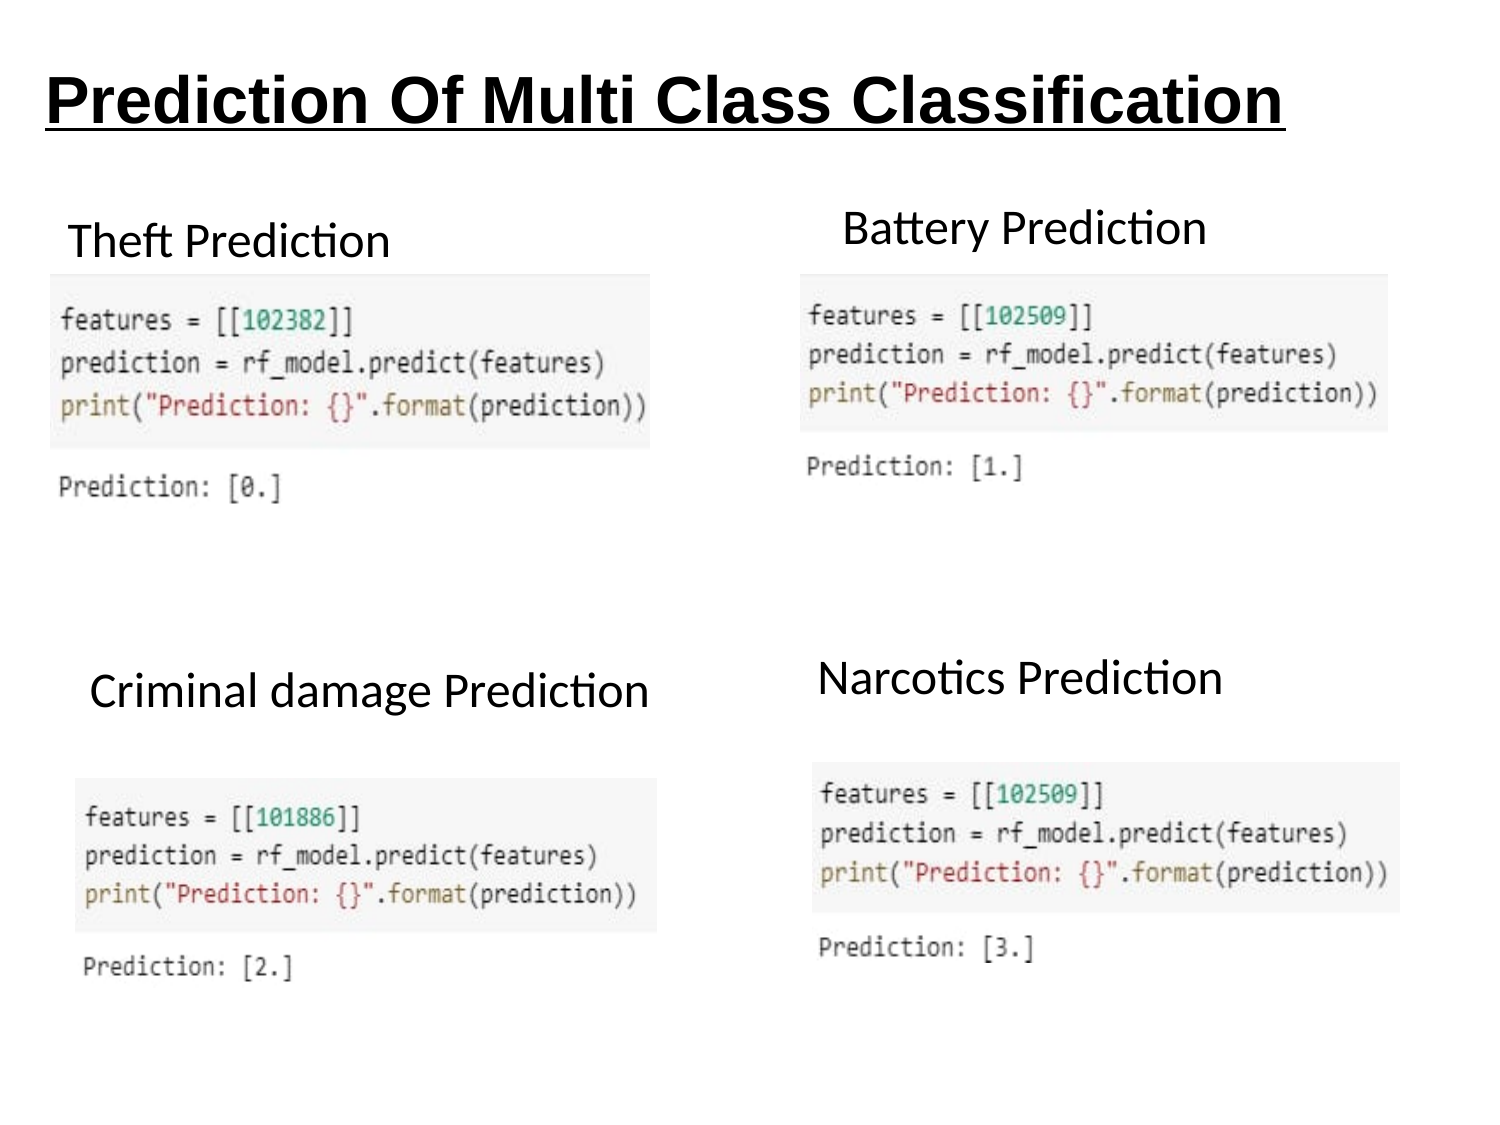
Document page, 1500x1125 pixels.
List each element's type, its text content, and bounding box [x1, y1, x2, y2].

text_box Theft Prediction [52, 199, 407, 273]
text_box Narcotics Prediction [802, 637, 1239, 713]
text_box Battery Prediction [827, 187, 1223, 263]
text_box Prediction Of Multi Class Classification [30, 49, 1301, 145]
picture [74, 778, 657, 988]
picture [812, 762, 1401, 963]
picture [799, 274, 1388, 488]
text_box Criminal damage Prediction [74, 649, 763, 725]
picture [49, 274, 651, 513]
